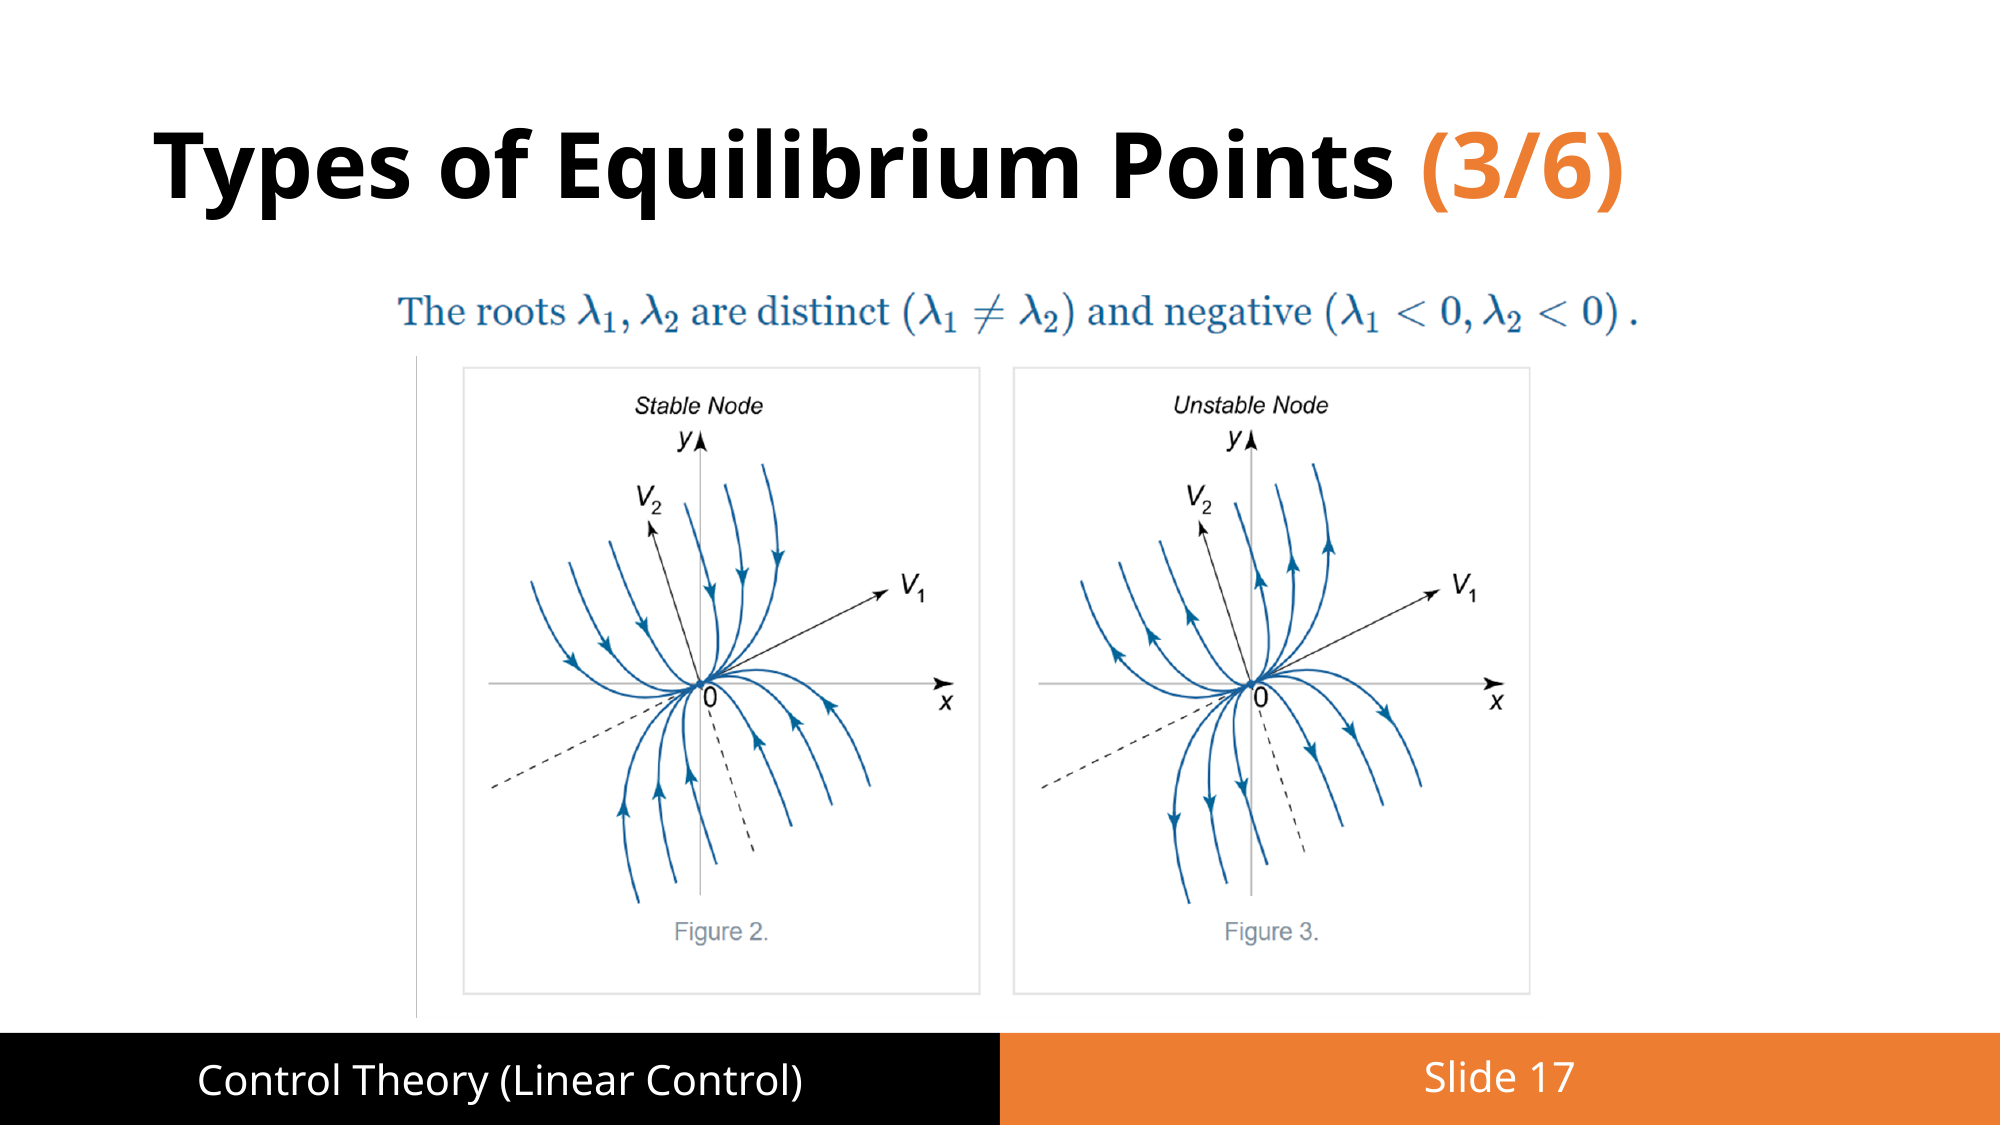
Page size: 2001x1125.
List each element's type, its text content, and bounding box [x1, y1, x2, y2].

text_box Control Theory (Linear Control) [0, 1032, 999, 1125]
picture [363, 265, 1656, 1018]
text_box Slide 17 [999, 1032, 2000, 1125]
title Types of Equilibrium Points (3/6) [137, 59, 1863, 278]
